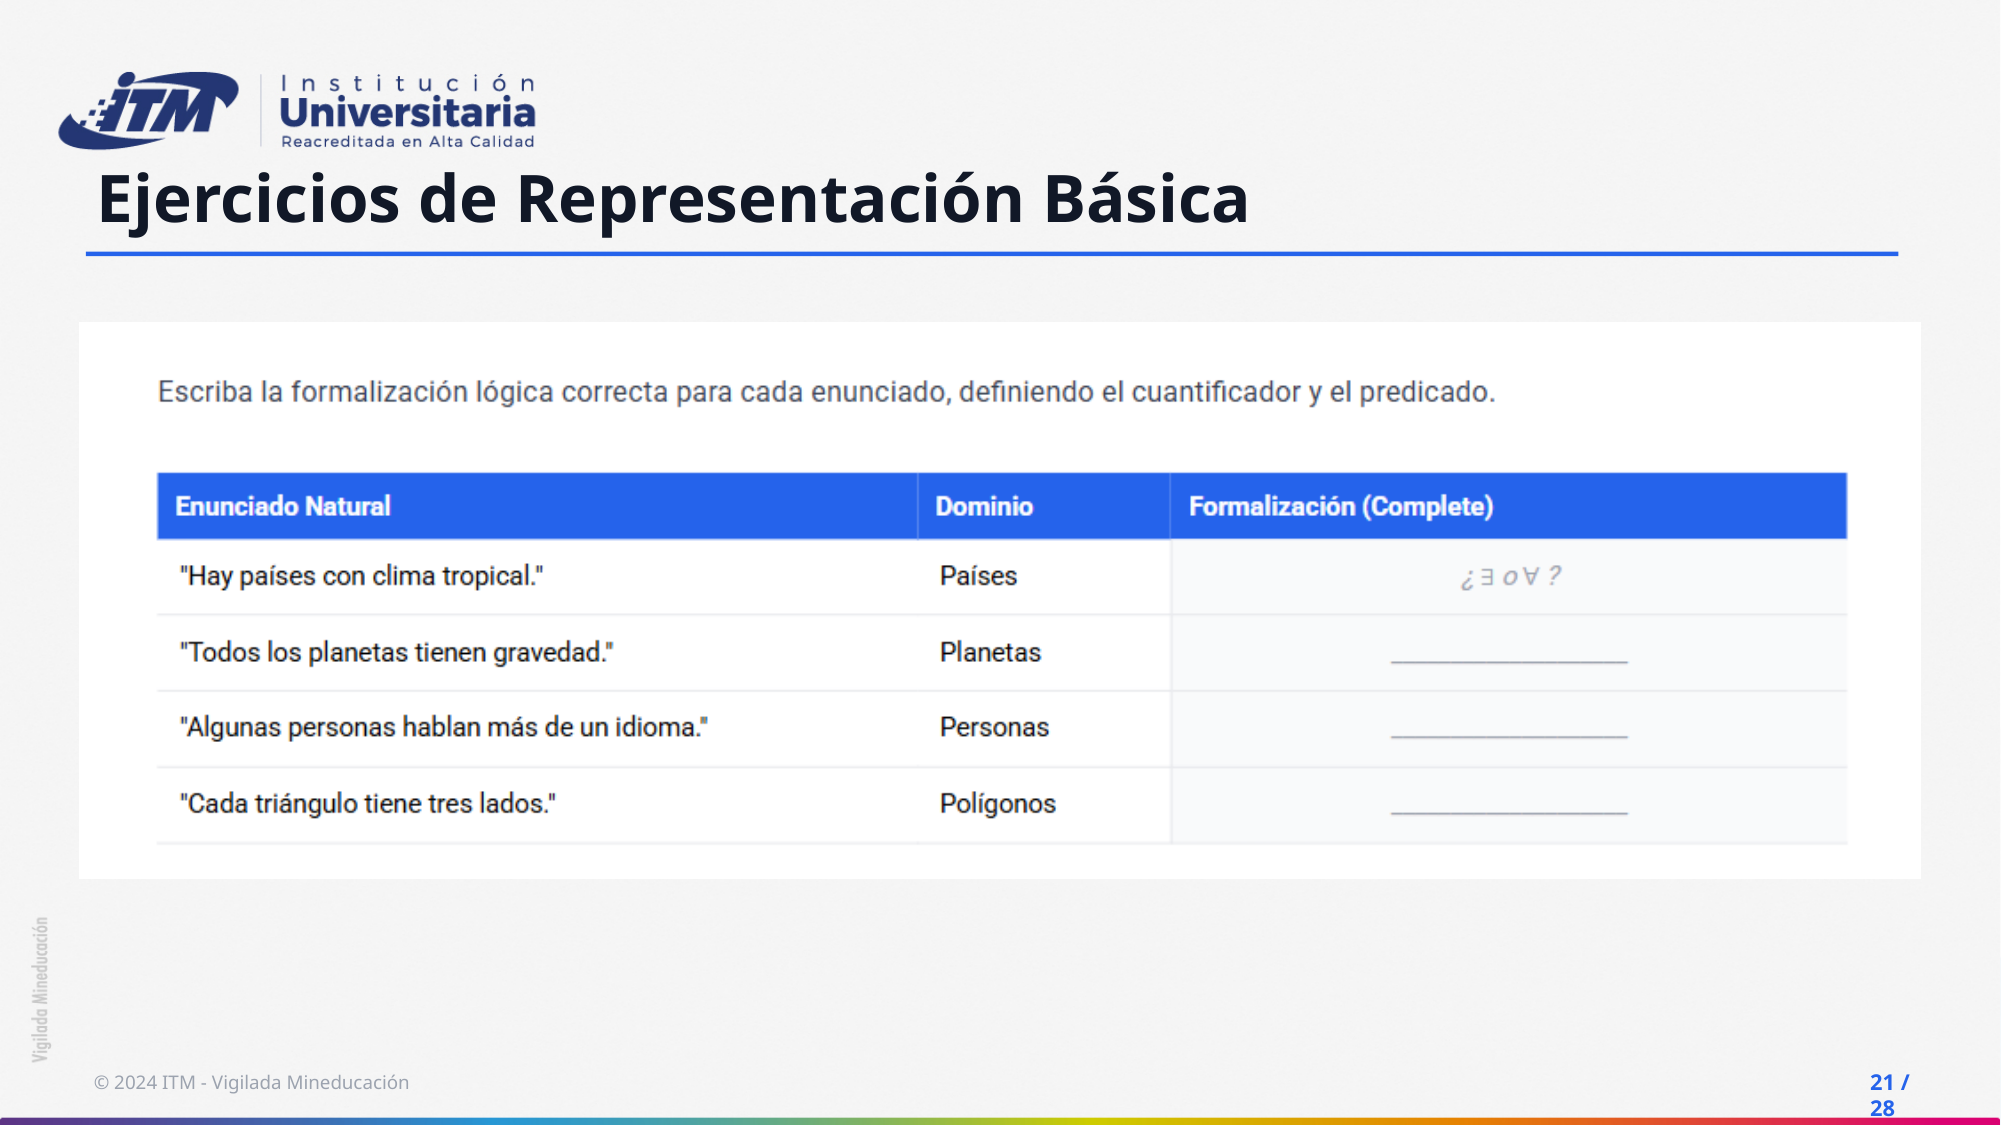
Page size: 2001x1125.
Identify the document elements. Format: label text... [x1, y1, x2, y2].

text_box © 2024 ITM - Vigilada Mineducación [93, 1070, 429, 1093]
text_box 21 / 28 [1870, 1068, 1938, 1122]
text_box Ejercicios de Representación Básica [96, 157, 2000, 236]
picture [0, 0, 2001, 1125]
text_box [85, 251, 1899, 257]
